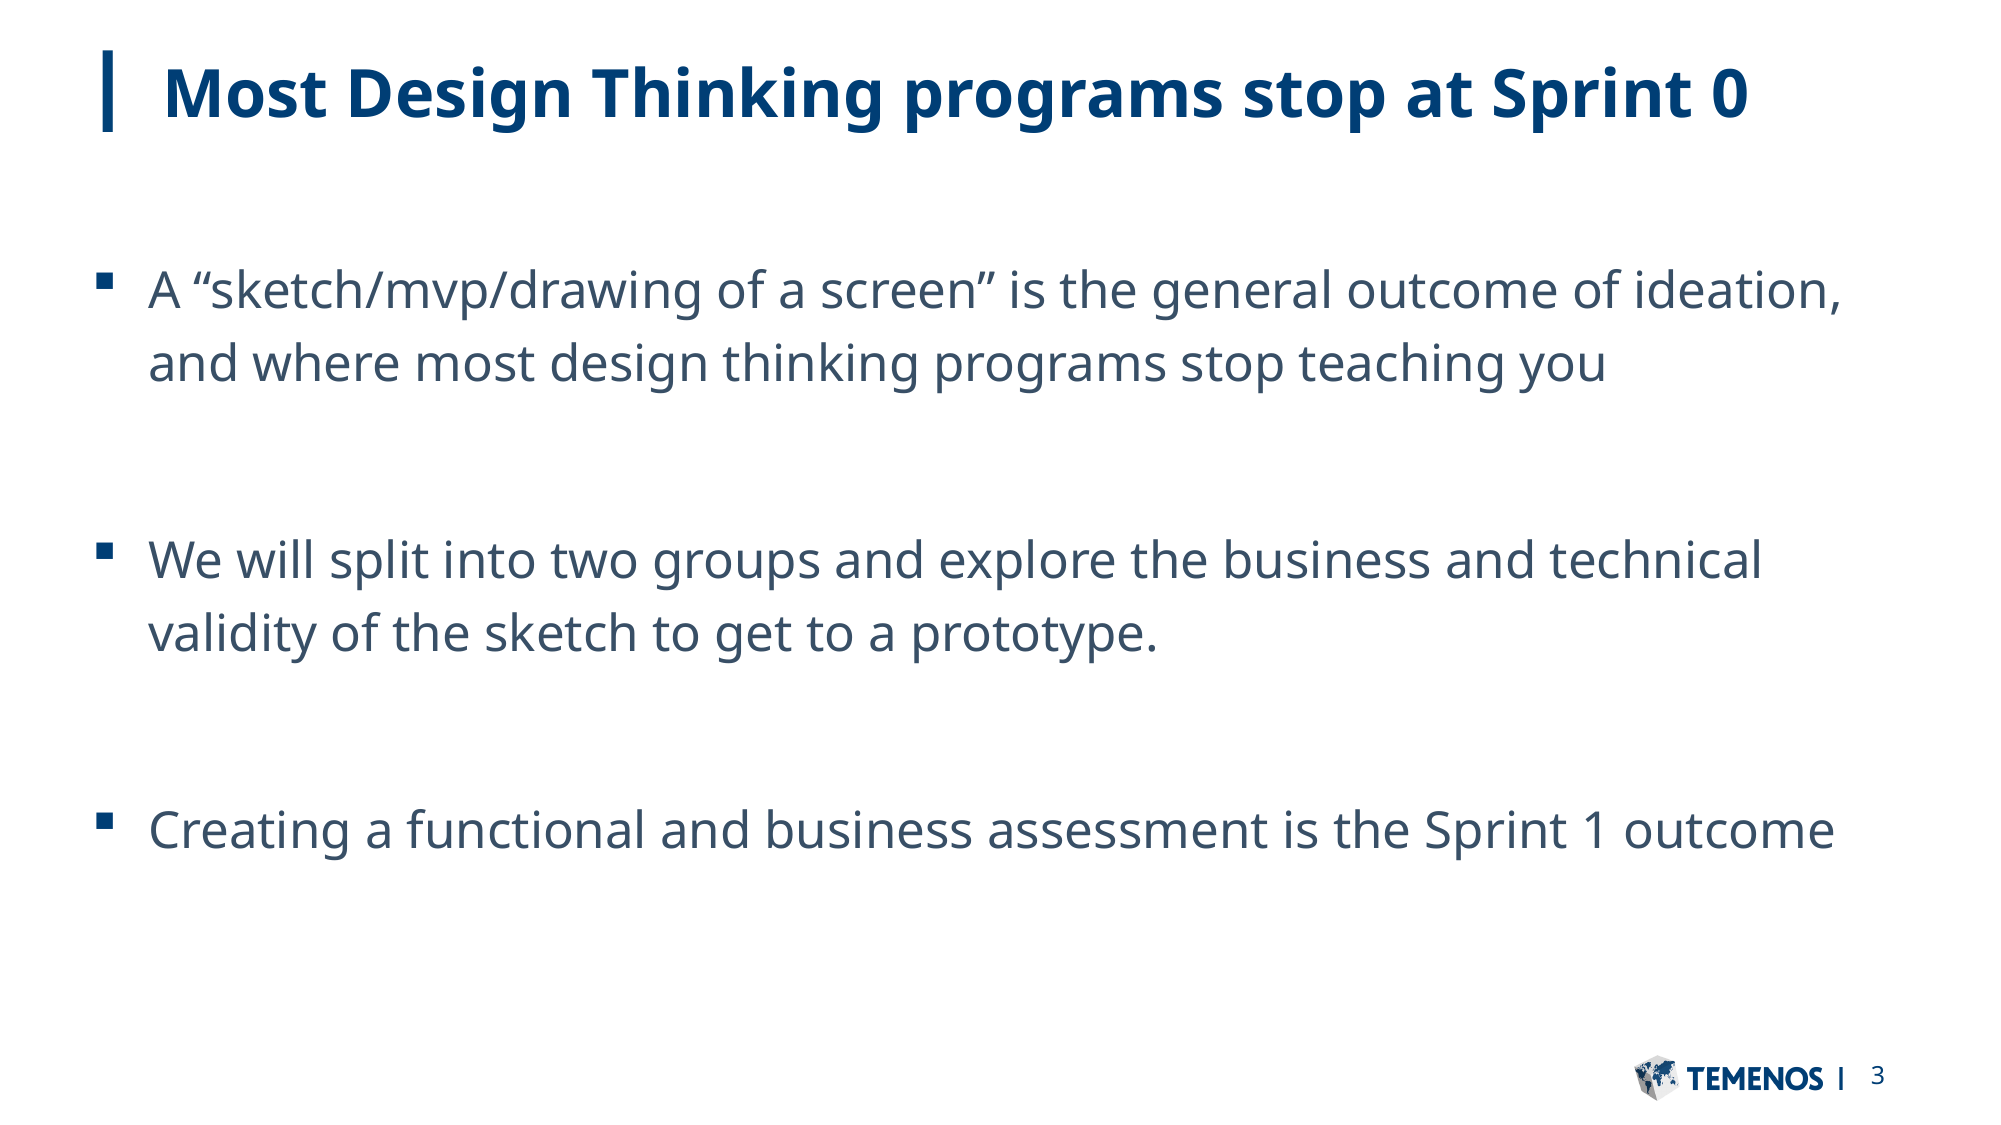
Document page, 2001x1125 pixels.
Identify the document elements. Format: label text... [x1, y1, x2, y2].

title Most Design Thinking programs stop at Sprint 0 [102, 50, 1863, 132]
slide_number 3 [1800, 1046, 1900, 1107]
list A “sketch/mvp/drawing of a screen” is the general outcome of ideation, and where most design thinking programs stop teaching you We will split into two groups and explore the business and technical validity of the sketch to get to a prototype. Creating a functional and business assessment is the Sprint 1 outcome [76, 237, 1925, 1052]
picture [1634, 1055, 1800, 1101]
